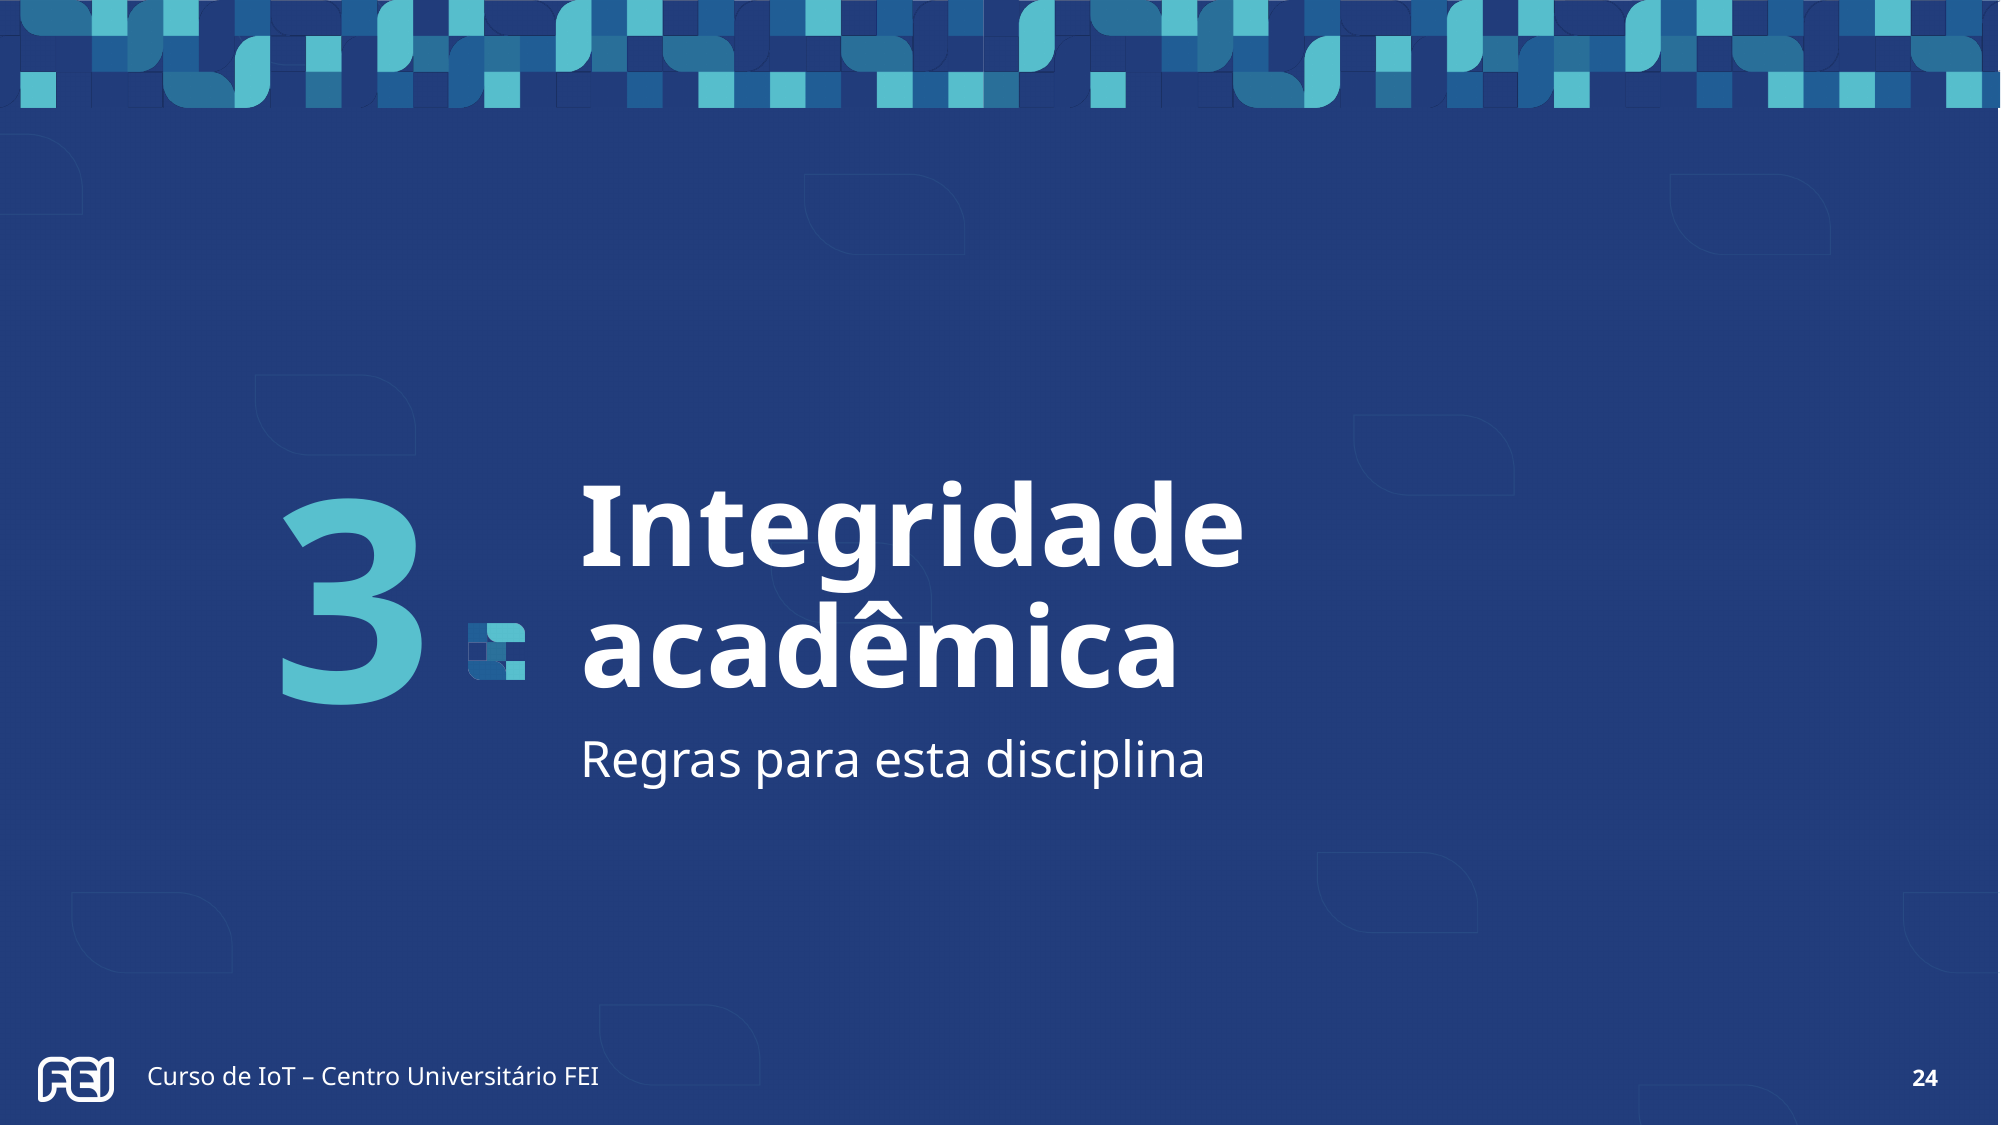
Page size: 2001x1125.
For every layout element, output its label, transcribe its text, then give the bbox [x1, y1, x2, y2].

list Integridade acadêmica [565, 429, 1860, 720]
title 3 [35, 421, 449, 767]
list Regras para esta disciplina [565, 727, 1860, 962]
picture [0, 0, 2001, 1125]
list 24 [1859, 1056, 1954, 1100]
list Curso de IoT – Centro Universitário FEI [132, 1056, 1575, 1100]
